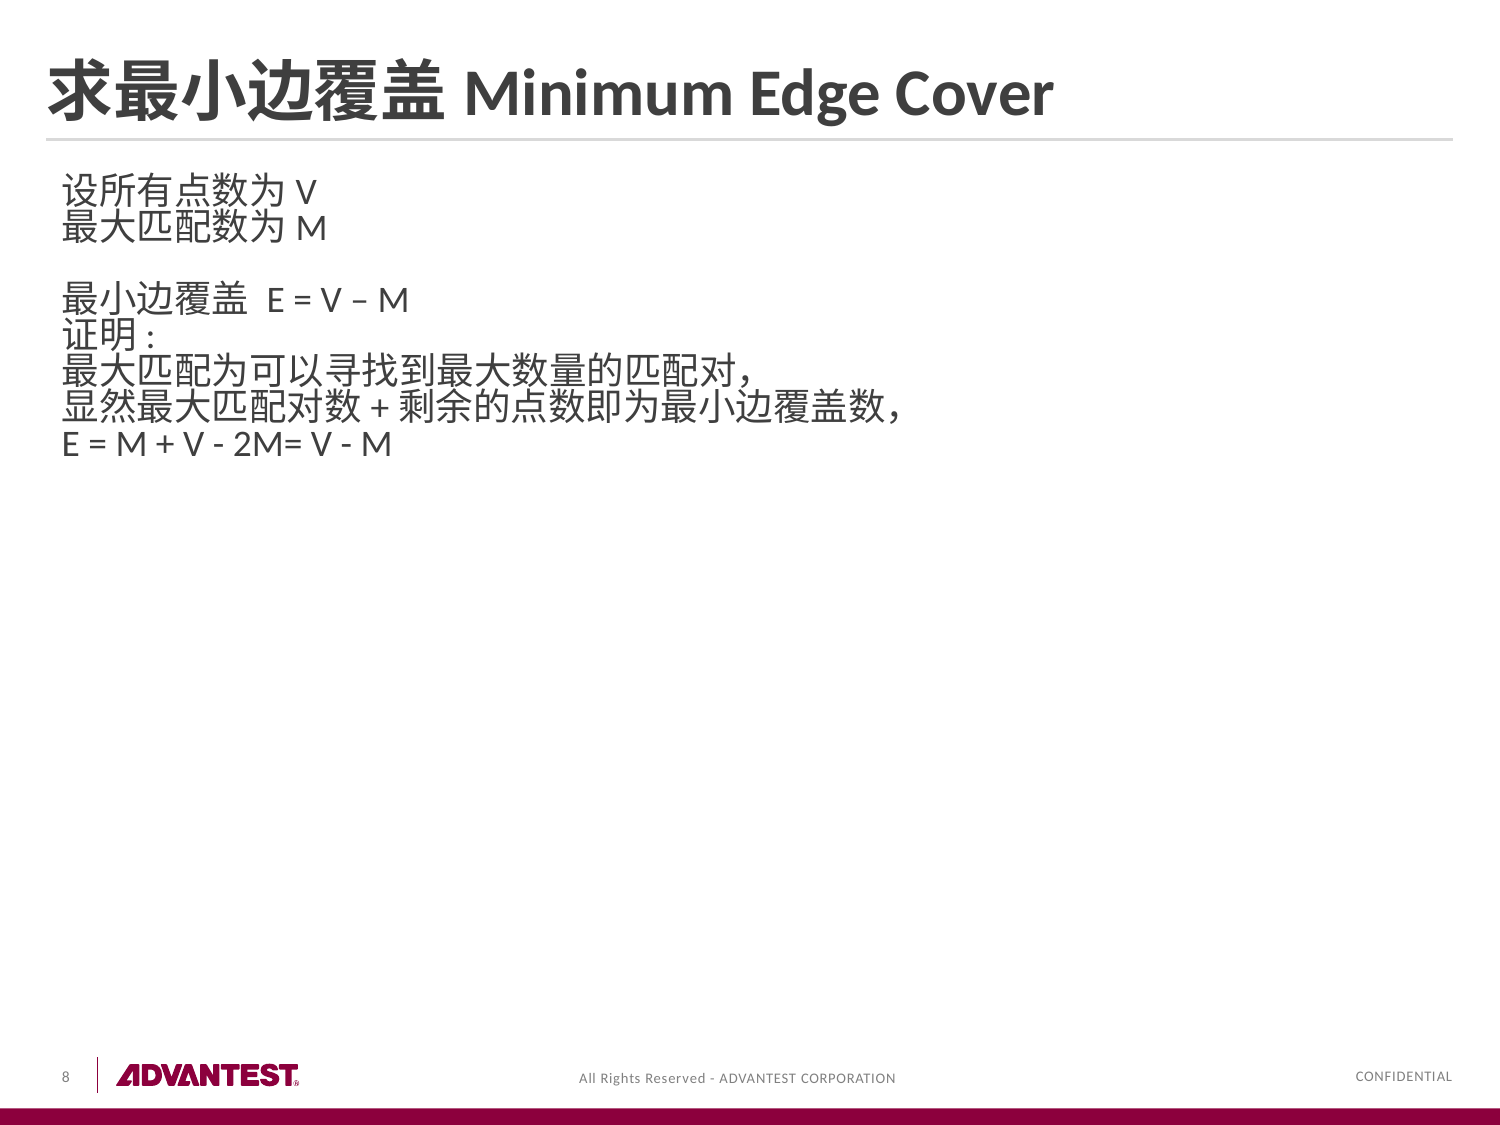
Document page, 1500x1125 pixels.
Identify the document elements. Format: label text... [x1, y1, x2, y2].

title 求最小边覆盖Minimum Edge Cover [46, 23, 1454, 129]
list 设所有点数为V 最大匹配数为M 最小边覆盖 E = V – M 证明: 最大匹配为可以寻找到最大数量的匹配对， 显然最大匹配对数+剩余的点数即为最小边覆盖数， E = M + V - 2M= V - M [46, 168, 1454, 957]
